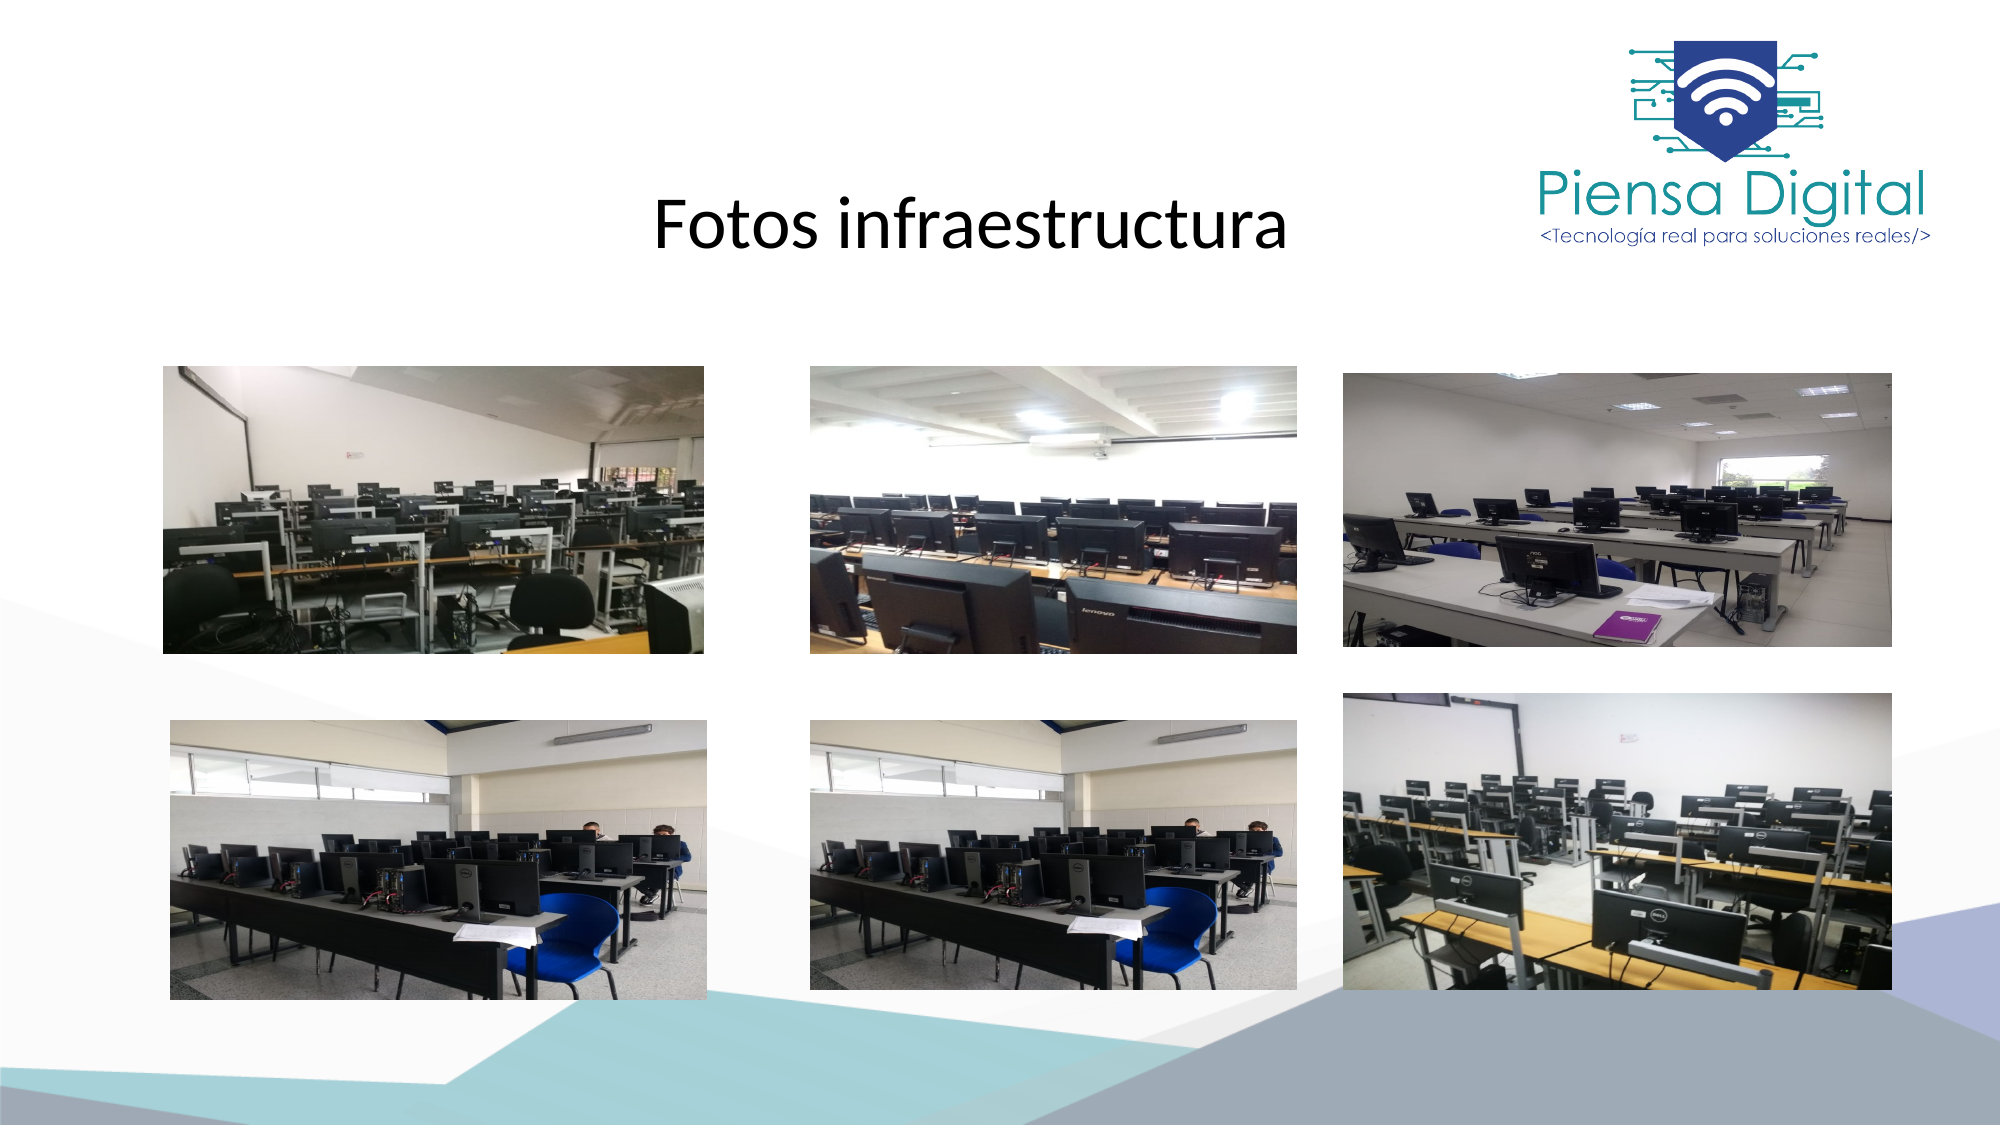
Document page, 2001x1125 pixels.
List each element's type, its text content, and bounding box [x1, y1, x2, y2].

picture [169, 720, 707, 1000]
picture [809, 720, 1297, 990]
picture [1343, 693, 1892, 990]
picture [1343, 373, 1892, 647]
picture [809, 366, 1297, 654]
picture [163, 366, 704, 654]
text_box Fotos infraestructura [363, 166, 1505, 272]
picture [1505, 0, 1946, 285]
